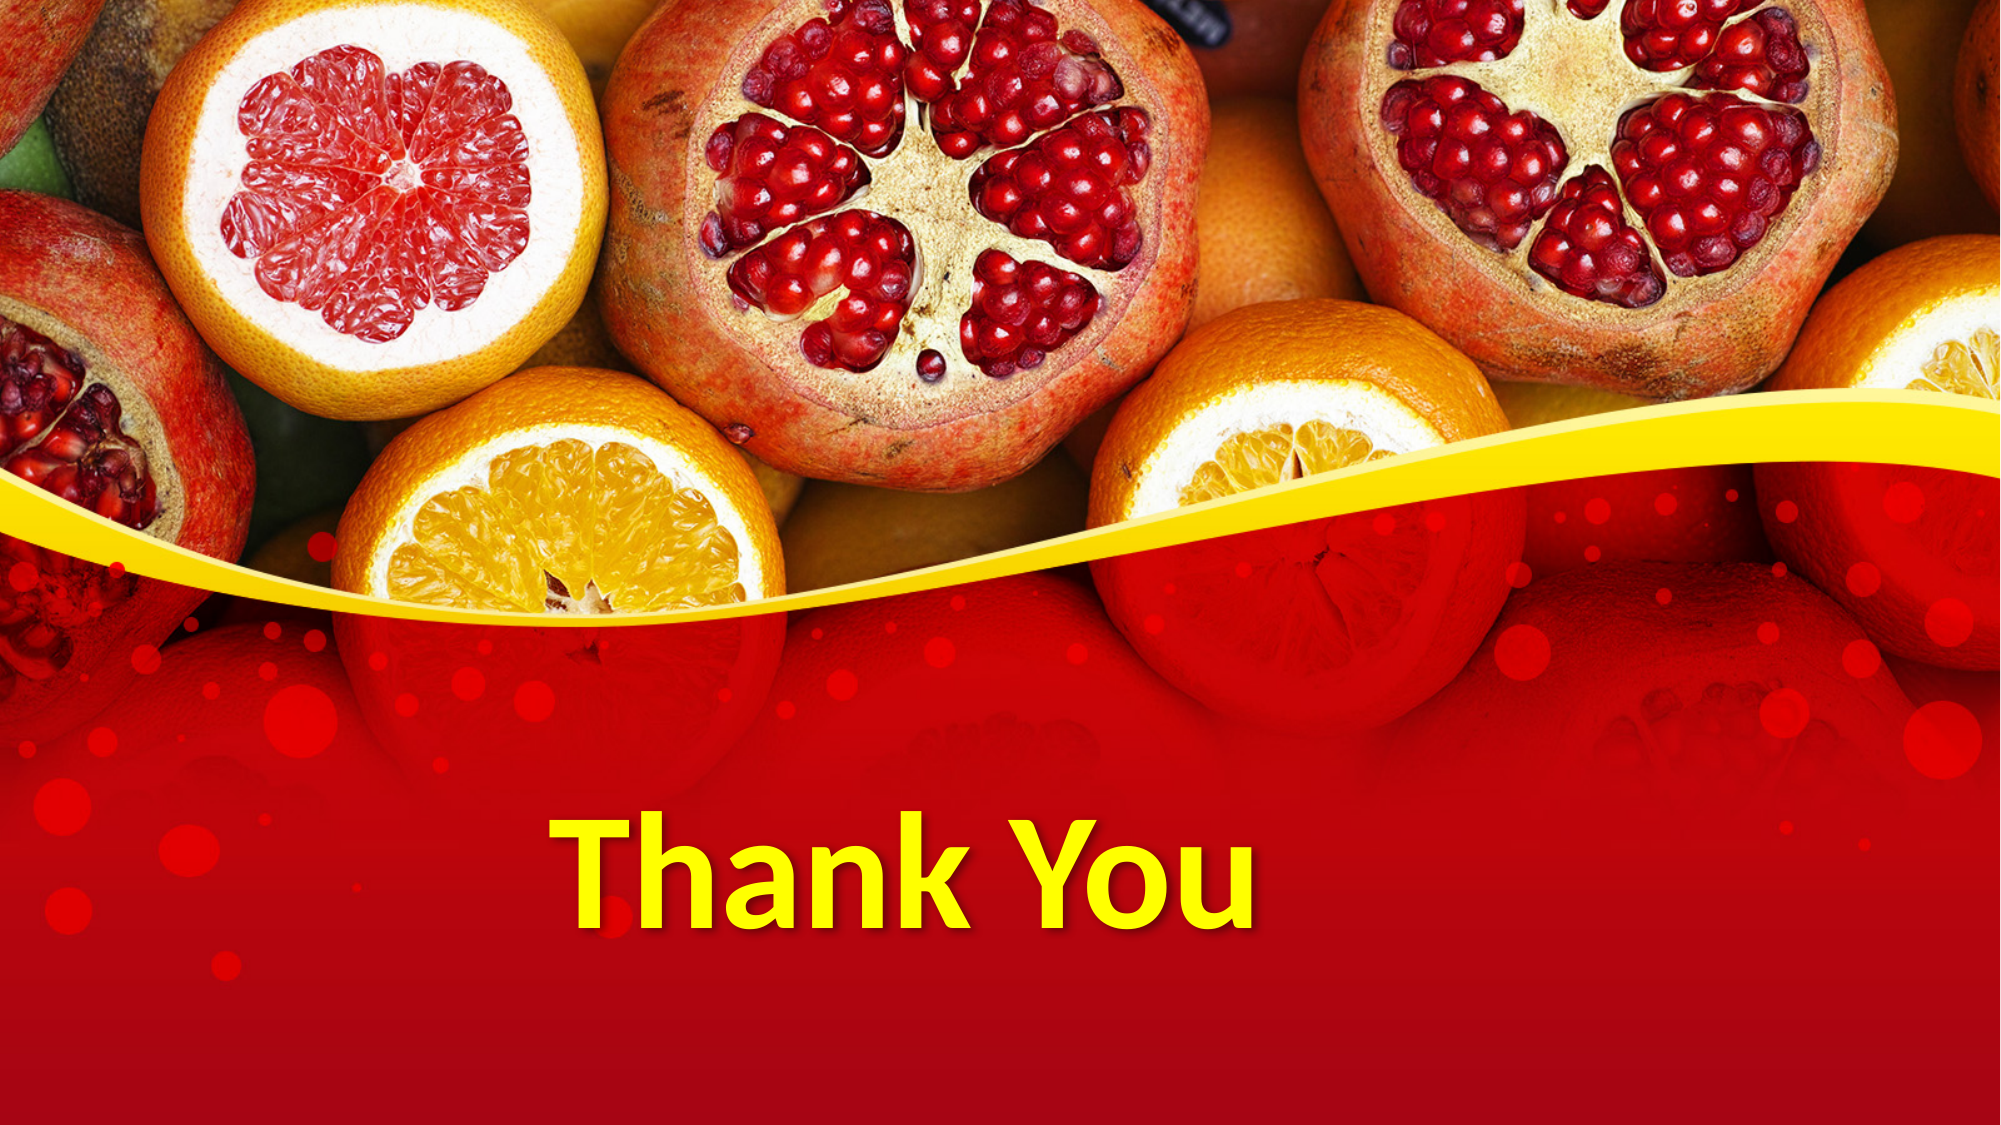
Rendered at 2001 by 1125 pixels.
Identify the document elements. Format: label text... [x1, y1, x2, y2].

title Thank You [56, 711, 1793, 1013]
picture [0, 0, 2001, 1125]
